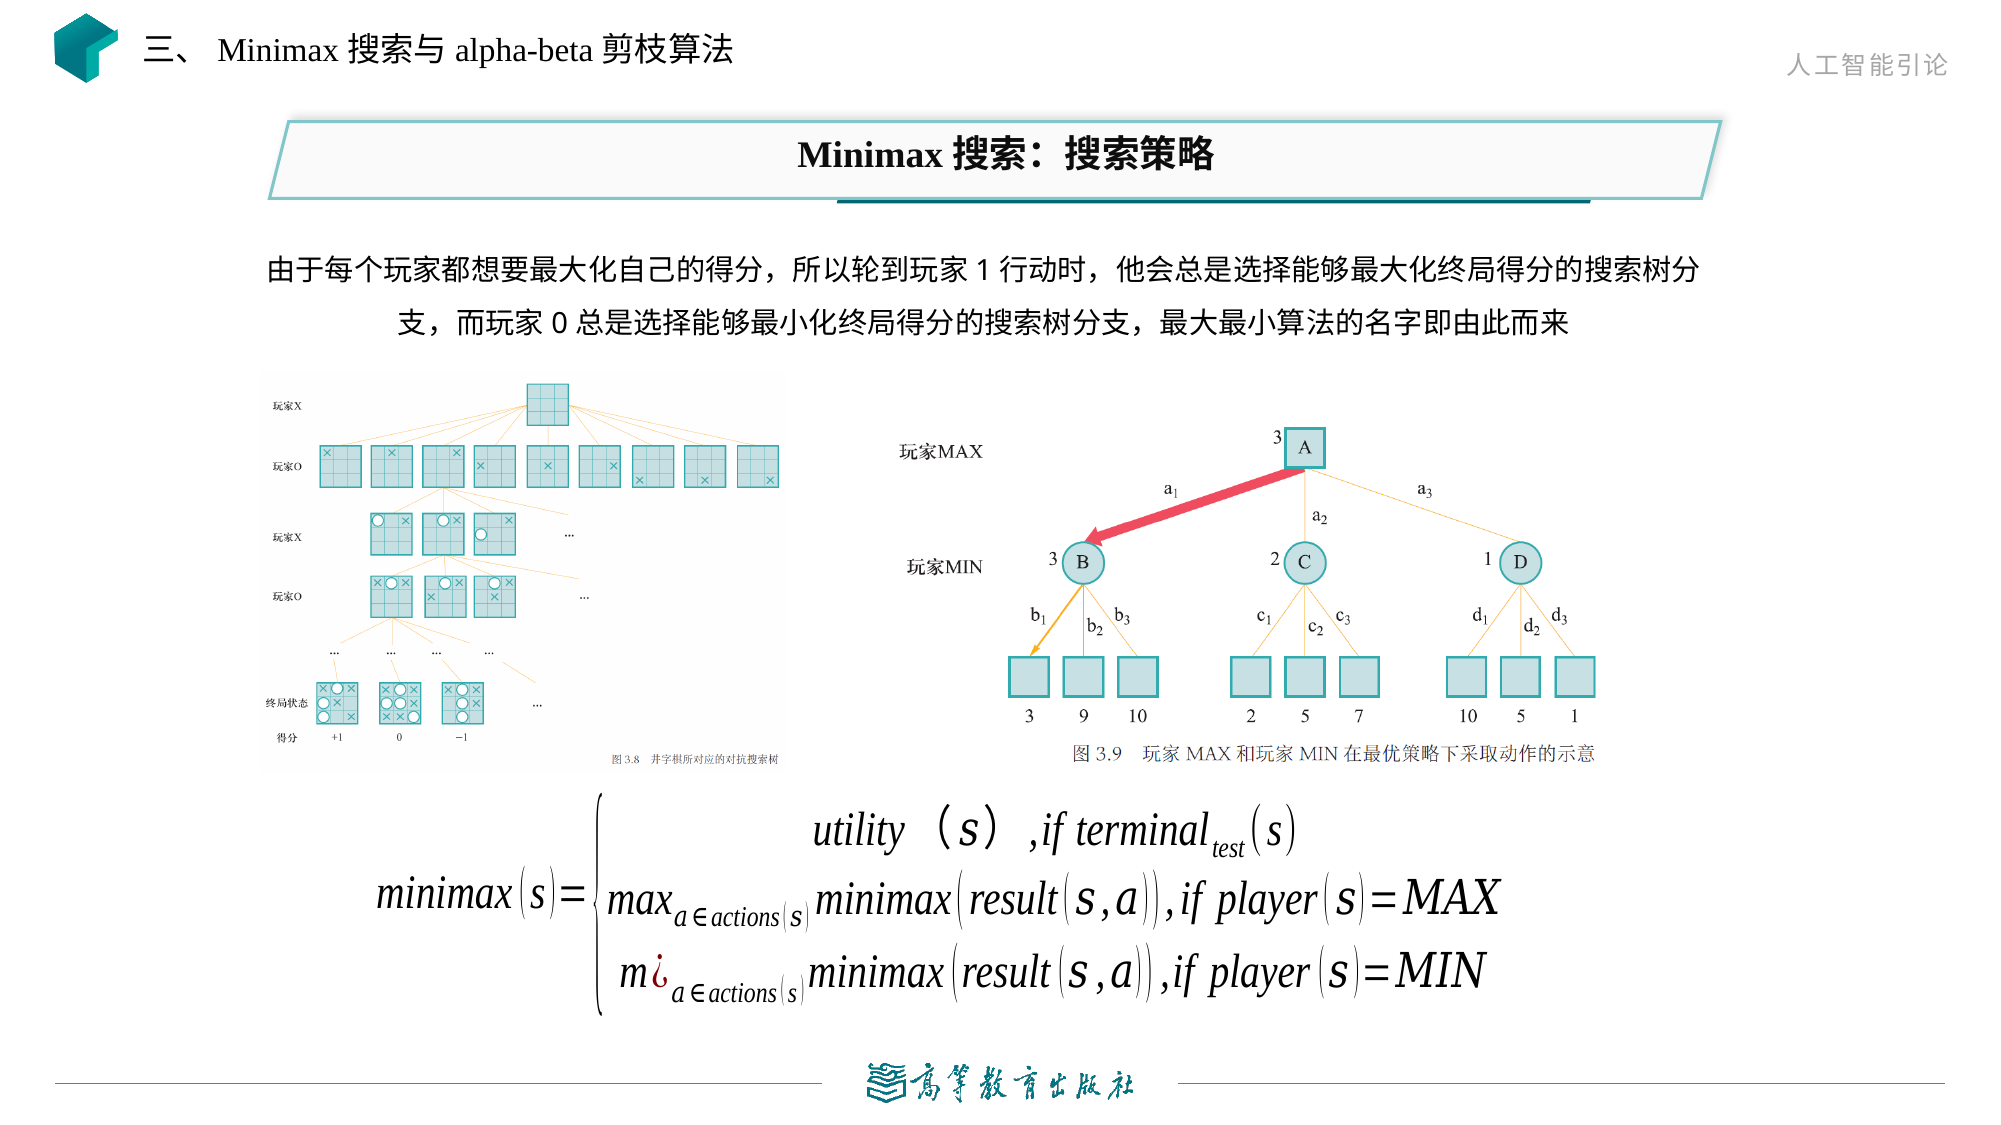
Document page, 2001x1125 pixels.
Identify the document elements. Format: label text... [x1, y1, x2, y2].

text_box 由于每个玩家都想要最大化自己的得分，所以轮到玩家1行动时，他会总是选择能够最大化终局得分的搜索树分支，而玩家0总是选择能够最小化终局得分的搜索树分支，最大最小算法的名字即由此而来 [246, 226, 1721, 347]
picture [259, 370, 786, 773]
picture [867, 1063, 1133, 1103]
text_box 三、Minimax搜索与alpha-beta剪枝算法 [128, 21, 750, 76]
picture [886, 393, 1639, 781]
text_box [269, 121, 1721, 204]
